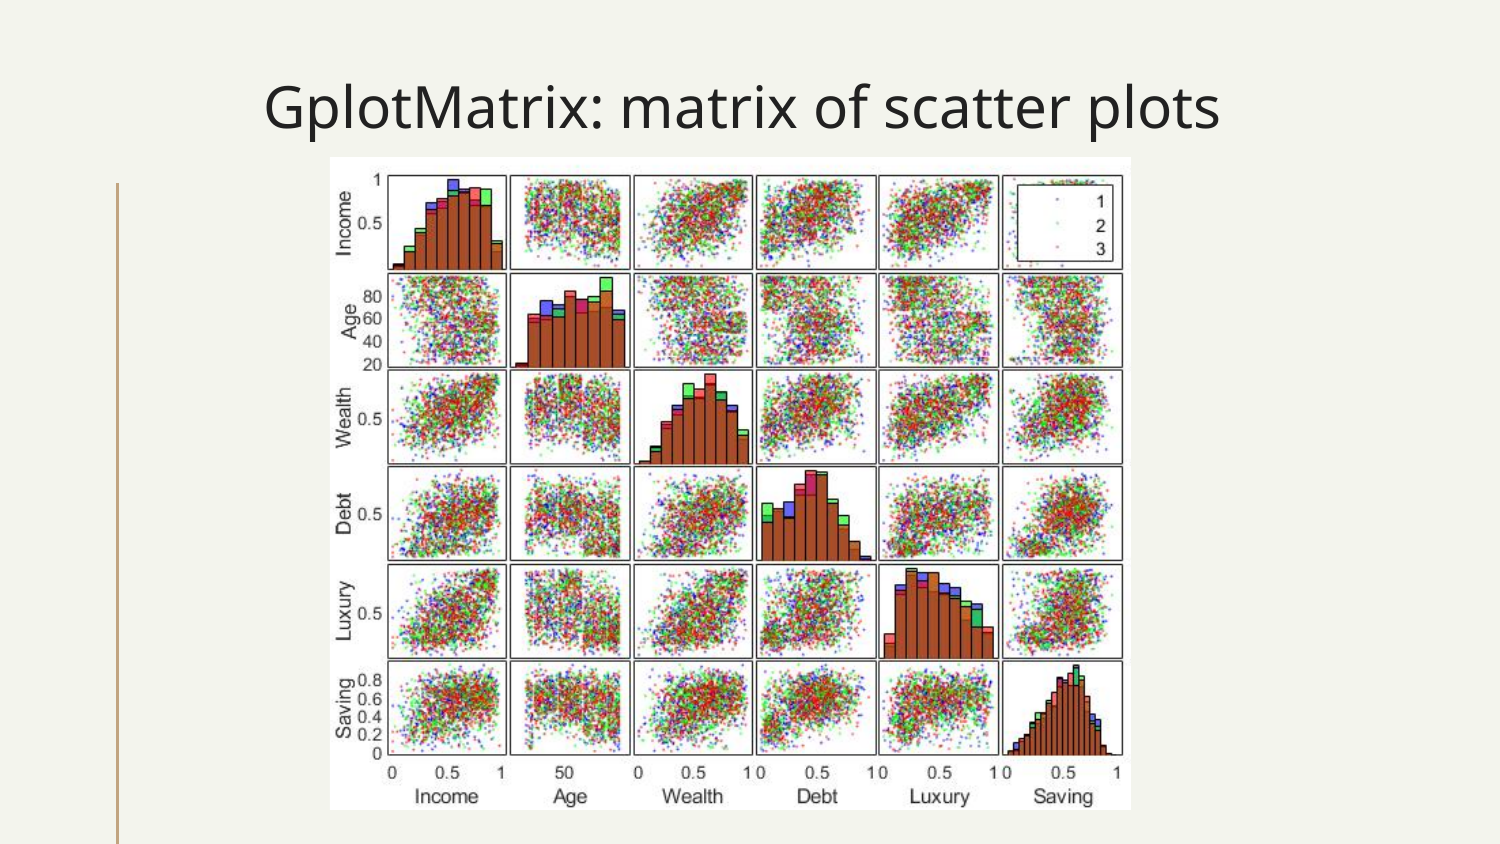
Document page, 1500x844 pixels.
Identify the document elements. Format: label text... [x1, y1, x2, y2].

picture [329, 157, 1132, 810]
title GplotMatrix: matrix of scatter plots [116, 66, 1383, 145]
